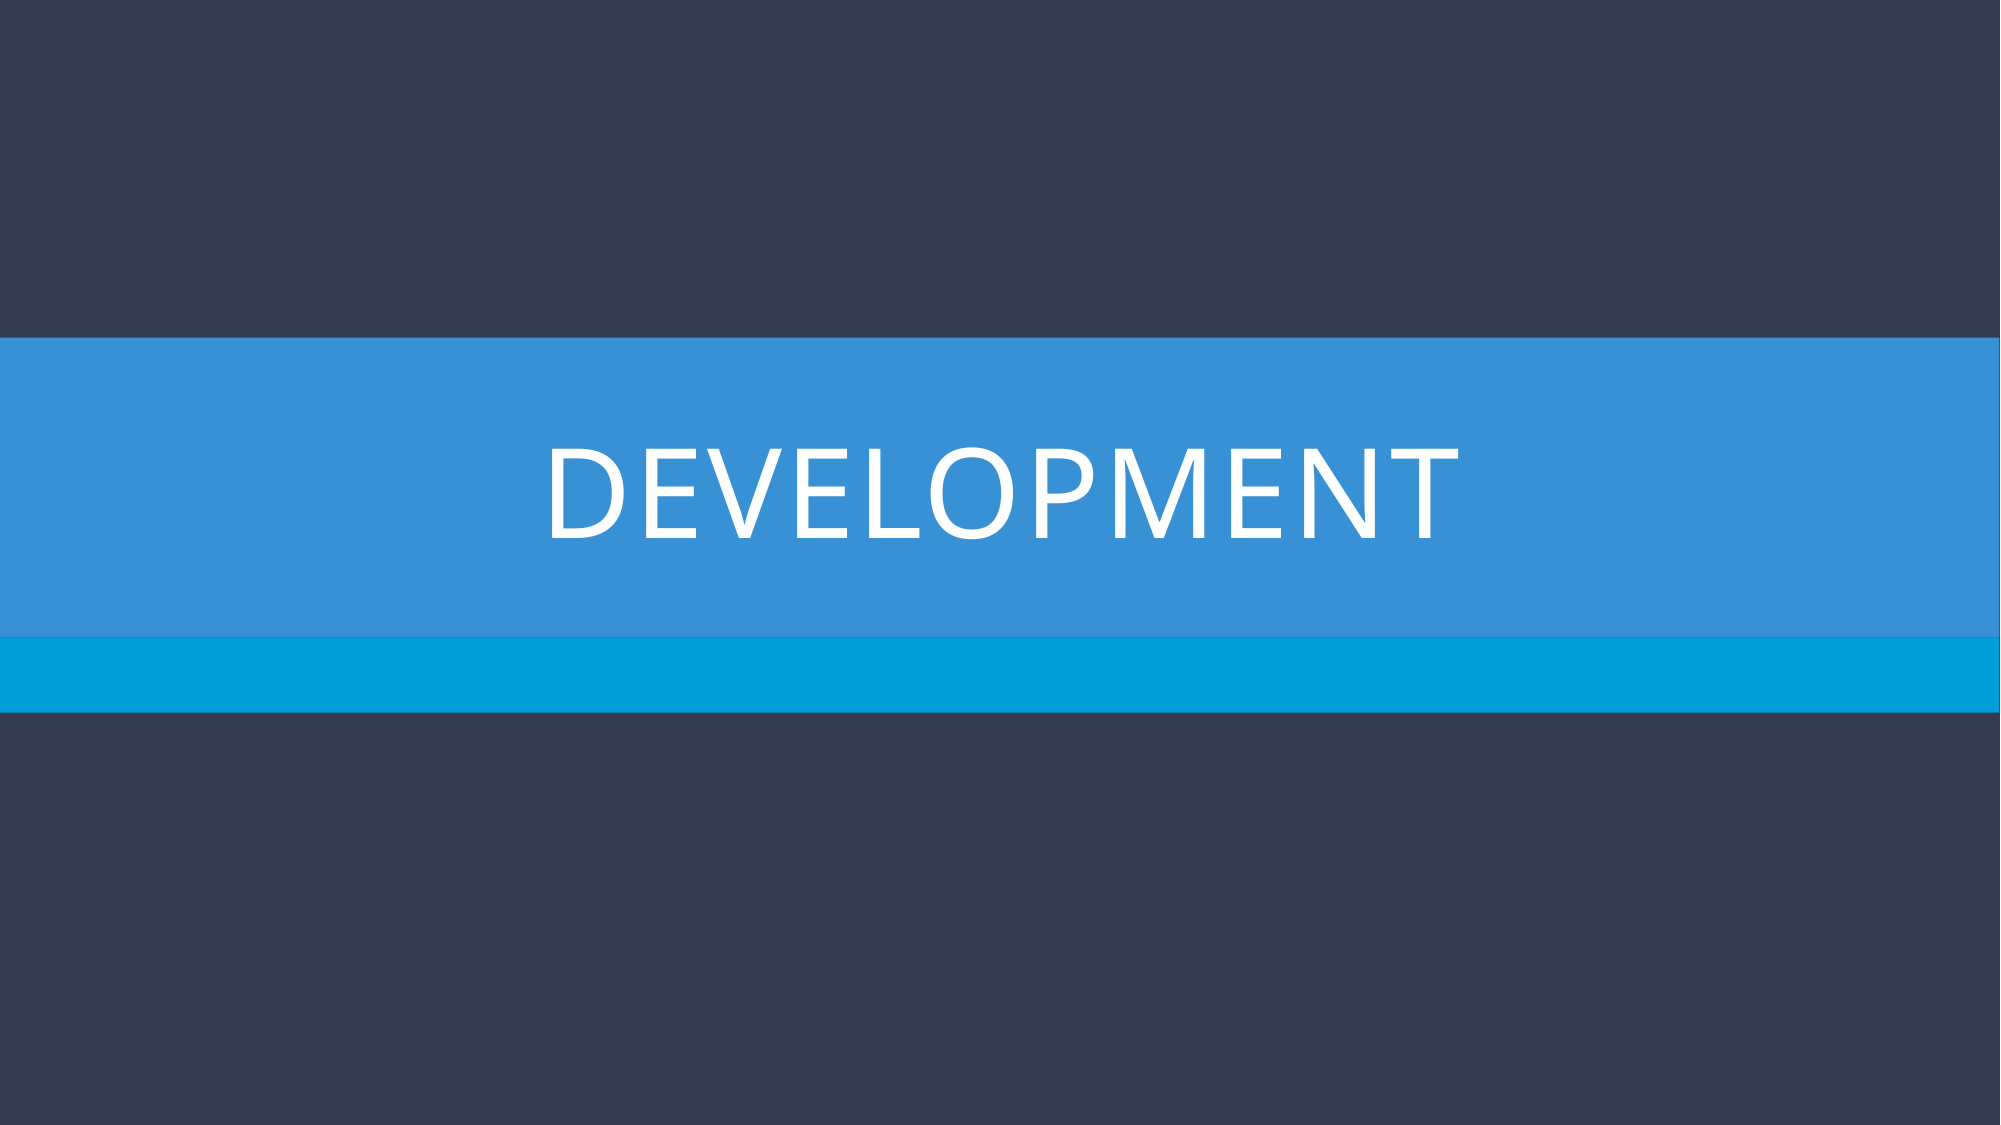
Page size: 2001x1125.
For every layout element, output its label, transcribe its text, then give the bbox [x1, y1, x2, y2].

title DEVELOPMENT [78, 360, 1923, 645]
